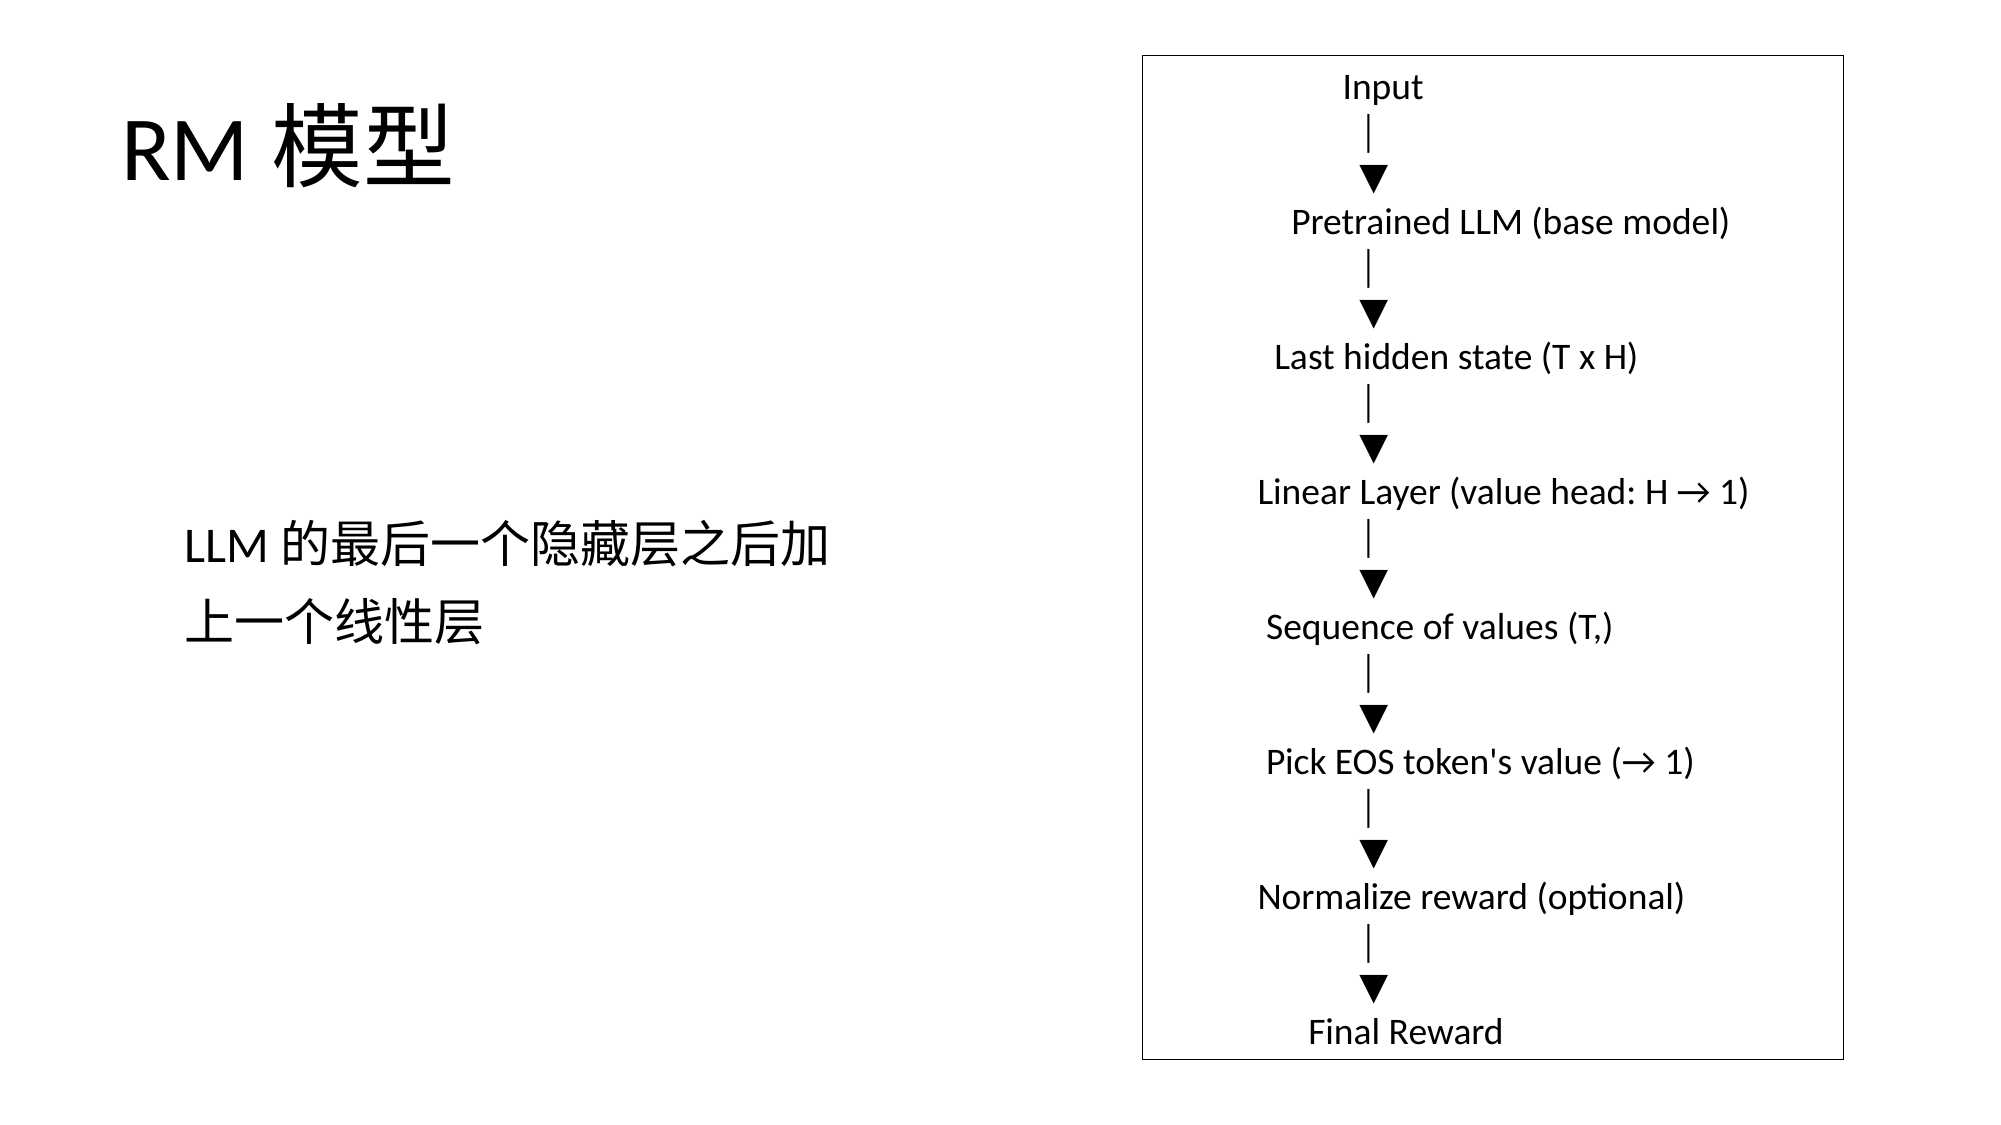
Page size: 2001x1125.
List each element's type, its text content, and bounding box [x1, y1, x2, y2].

title RM模型 [106, 42, 1832, 260]
list LLM的最后一个隐藏层之后加上一个线性层 [169, 487, 860, 788]
text_box Input │ ▼ Pretrained LLM (base model) │ ▼ Last hidden state (T x H) │ ▼ Linear Layer (value head: H → 1) │ ▼ Sequence of values (T,) │ ▼ Pick EOS token's value (→ 1) │ ▼ Normalize reward (optional) │ ▼ Final Reward [1142, 55, 1844, 1060]
